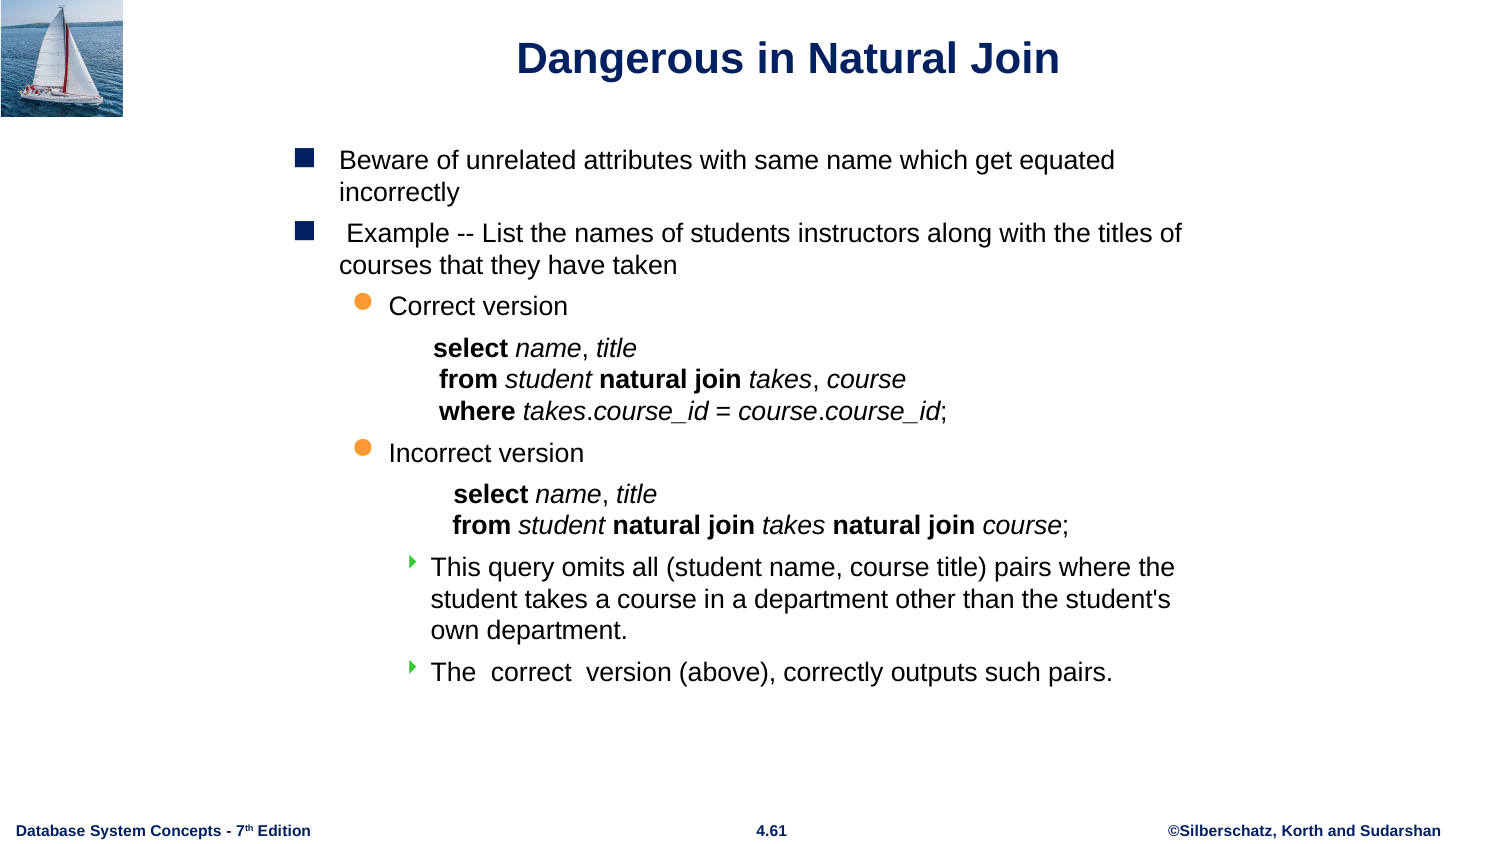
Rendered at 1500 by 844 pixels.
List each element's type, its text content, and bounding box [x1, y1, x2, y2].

list Beware of unrelated attributes with same name which get equated incorrectly Example -- List the names of students instructors along with the titles of courses that they have taken Correct version select name, title from student natural join takes, course where takes.course_id = course.course_id; Incorrect version select name, title from student natural join takes natural join course; This query omits all (student name, course title) pairs where the student takes a course in a department other than the student's own department. The correct version (above), correctly outputs such pairs. [282, 135, 1226, 744]
picture [0, 0, 123, 117]
title Dangerous in Natural Join [125, 14, 1452, 90]
